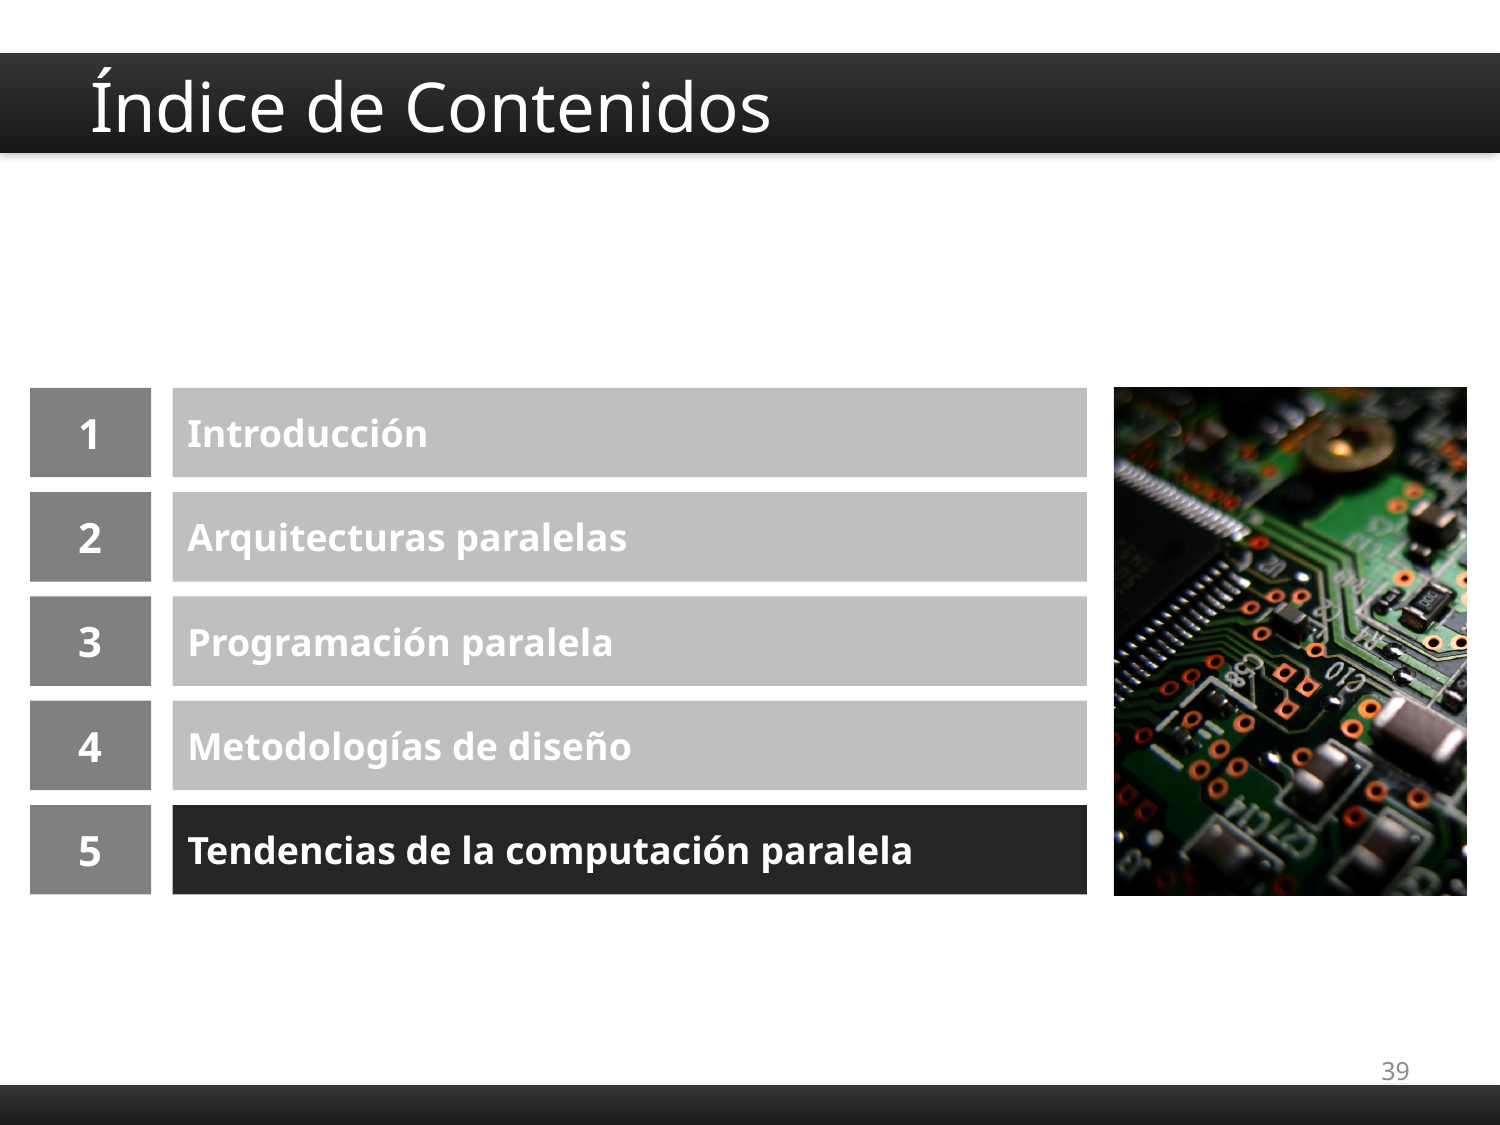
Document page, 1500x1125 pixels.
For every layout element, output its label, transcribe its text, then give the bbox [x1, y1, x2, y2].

title Índice de Contenidos [74, 58, 1426, 153]
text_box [29, 387, 1468, 896]
slide_number 39 [1074, 1042, 1425, 1103]
